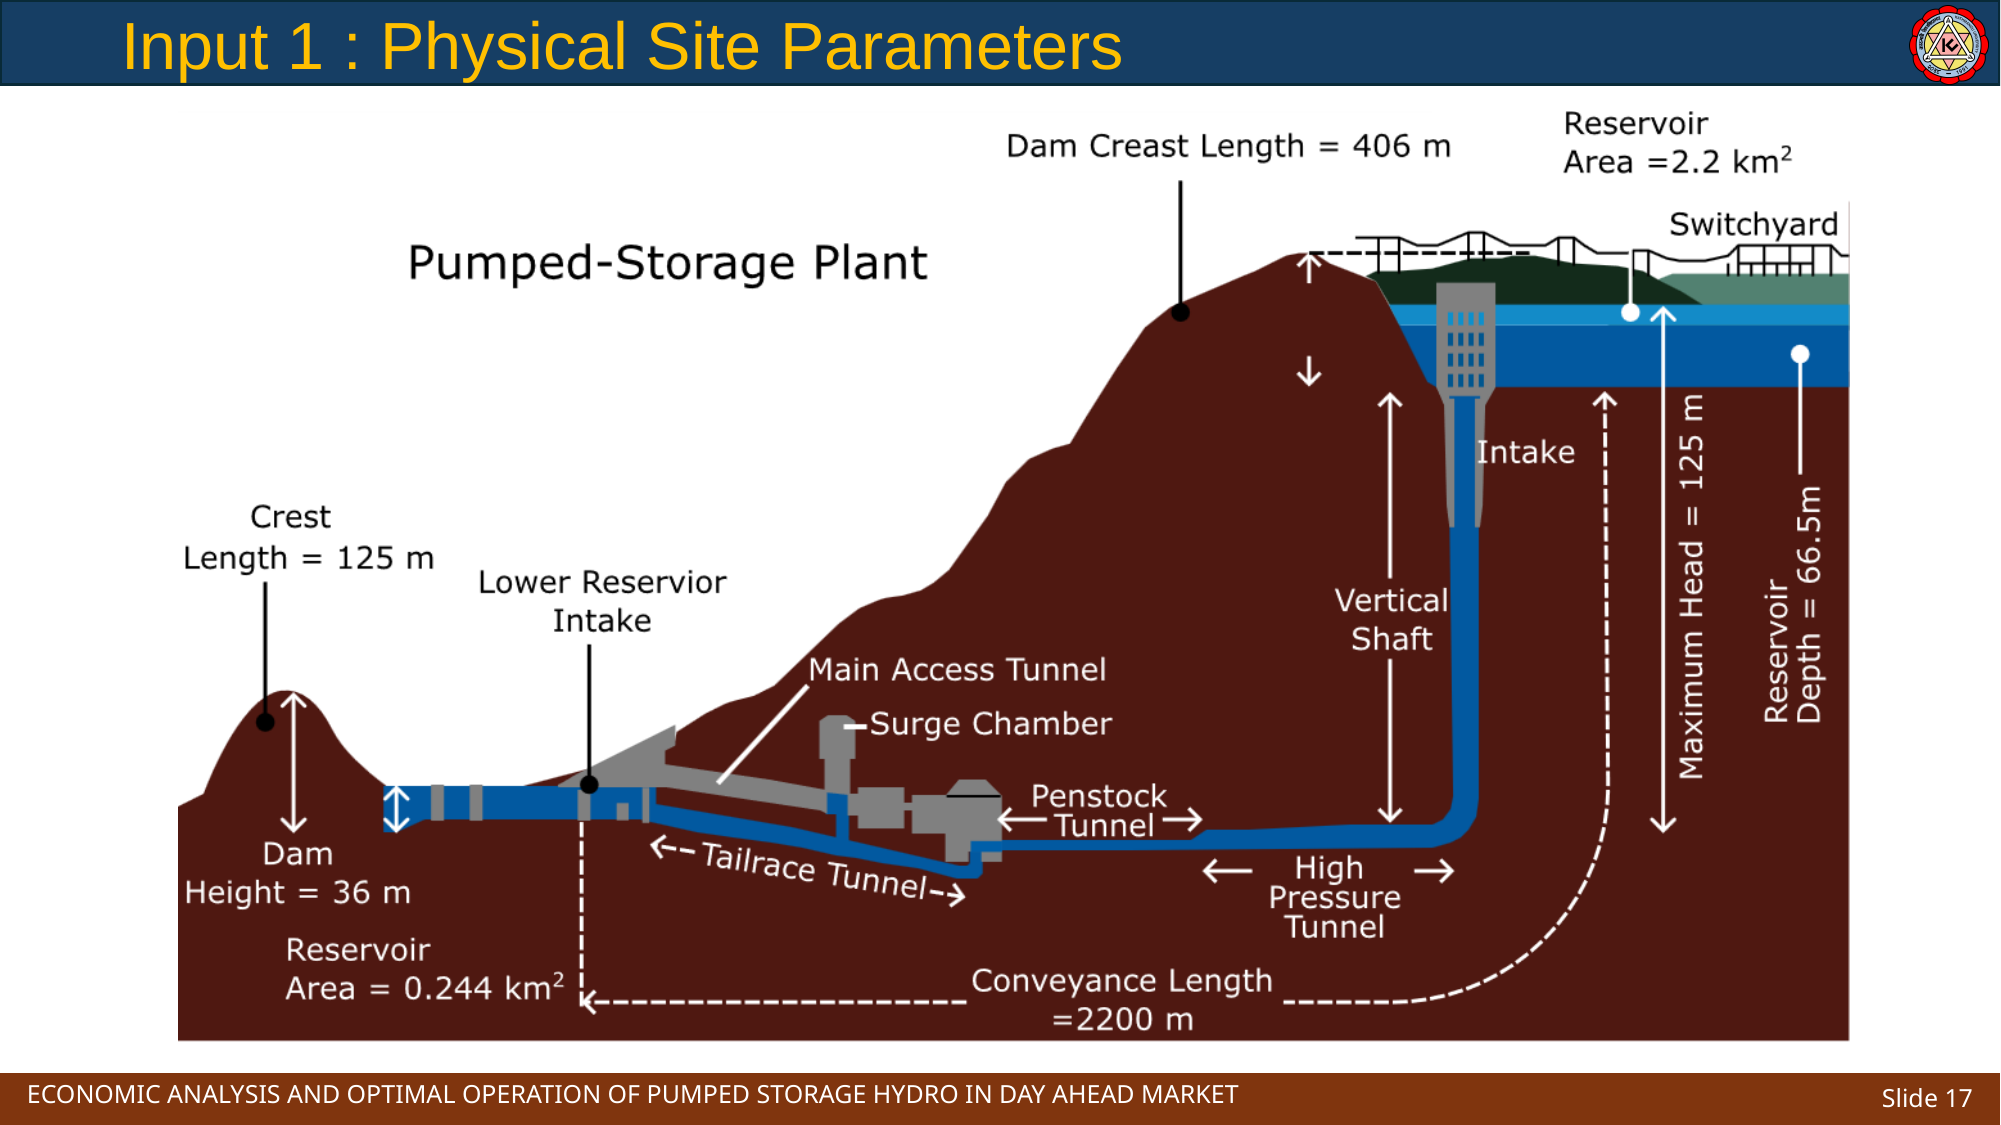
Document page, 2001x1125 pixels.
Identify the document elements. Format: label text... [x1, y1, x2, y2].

picture [1909, 5, 1989, 85]
slide_number Slide 17 [1538, 1069, 1989, 1125]
title Input 1 : Physical Site Parameters [106, 11, 1832, 85]
footer ECONOMIC ANALYSIS AND OPTIMAL OPERATION OF PUMPED STORAGE HYDRO IN DAY AHEAD MARKET [11, 1065, 1512, 1125]
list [177, 111, 1851, 1042]
